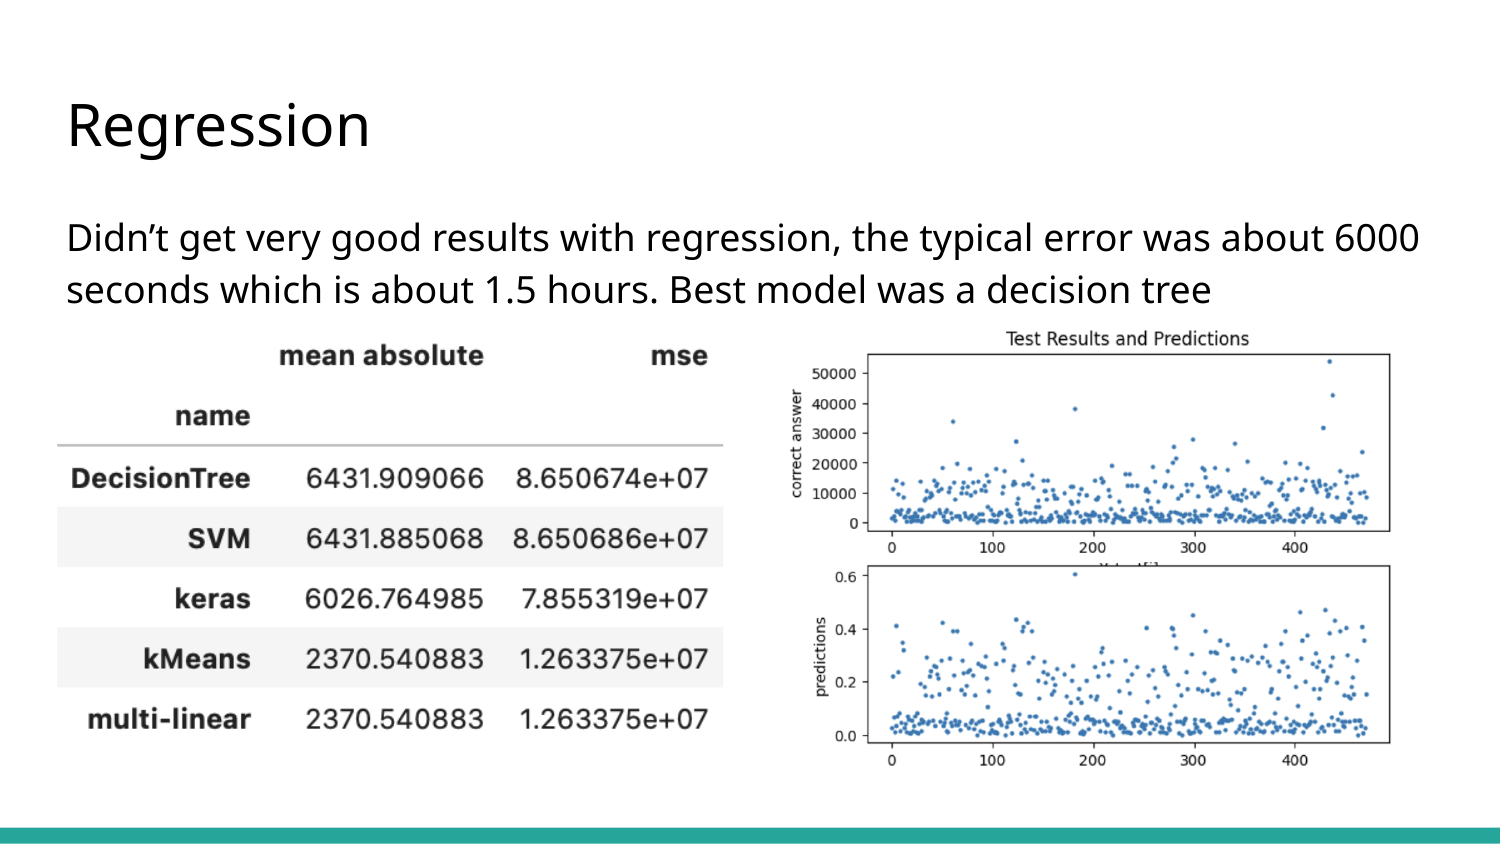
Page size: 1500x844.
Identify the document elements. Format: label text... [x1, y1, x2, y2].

picture [773, 329, 1434, 794]
picture [50, 315, 742, 769]
title Regression [51, 72, 1449, 174]
list Didn’t get very good results with regression, the typical error was about 6000 seconds which is about 1.5 hours. Best model was a decision tree [51, 192, 1449, 750]
